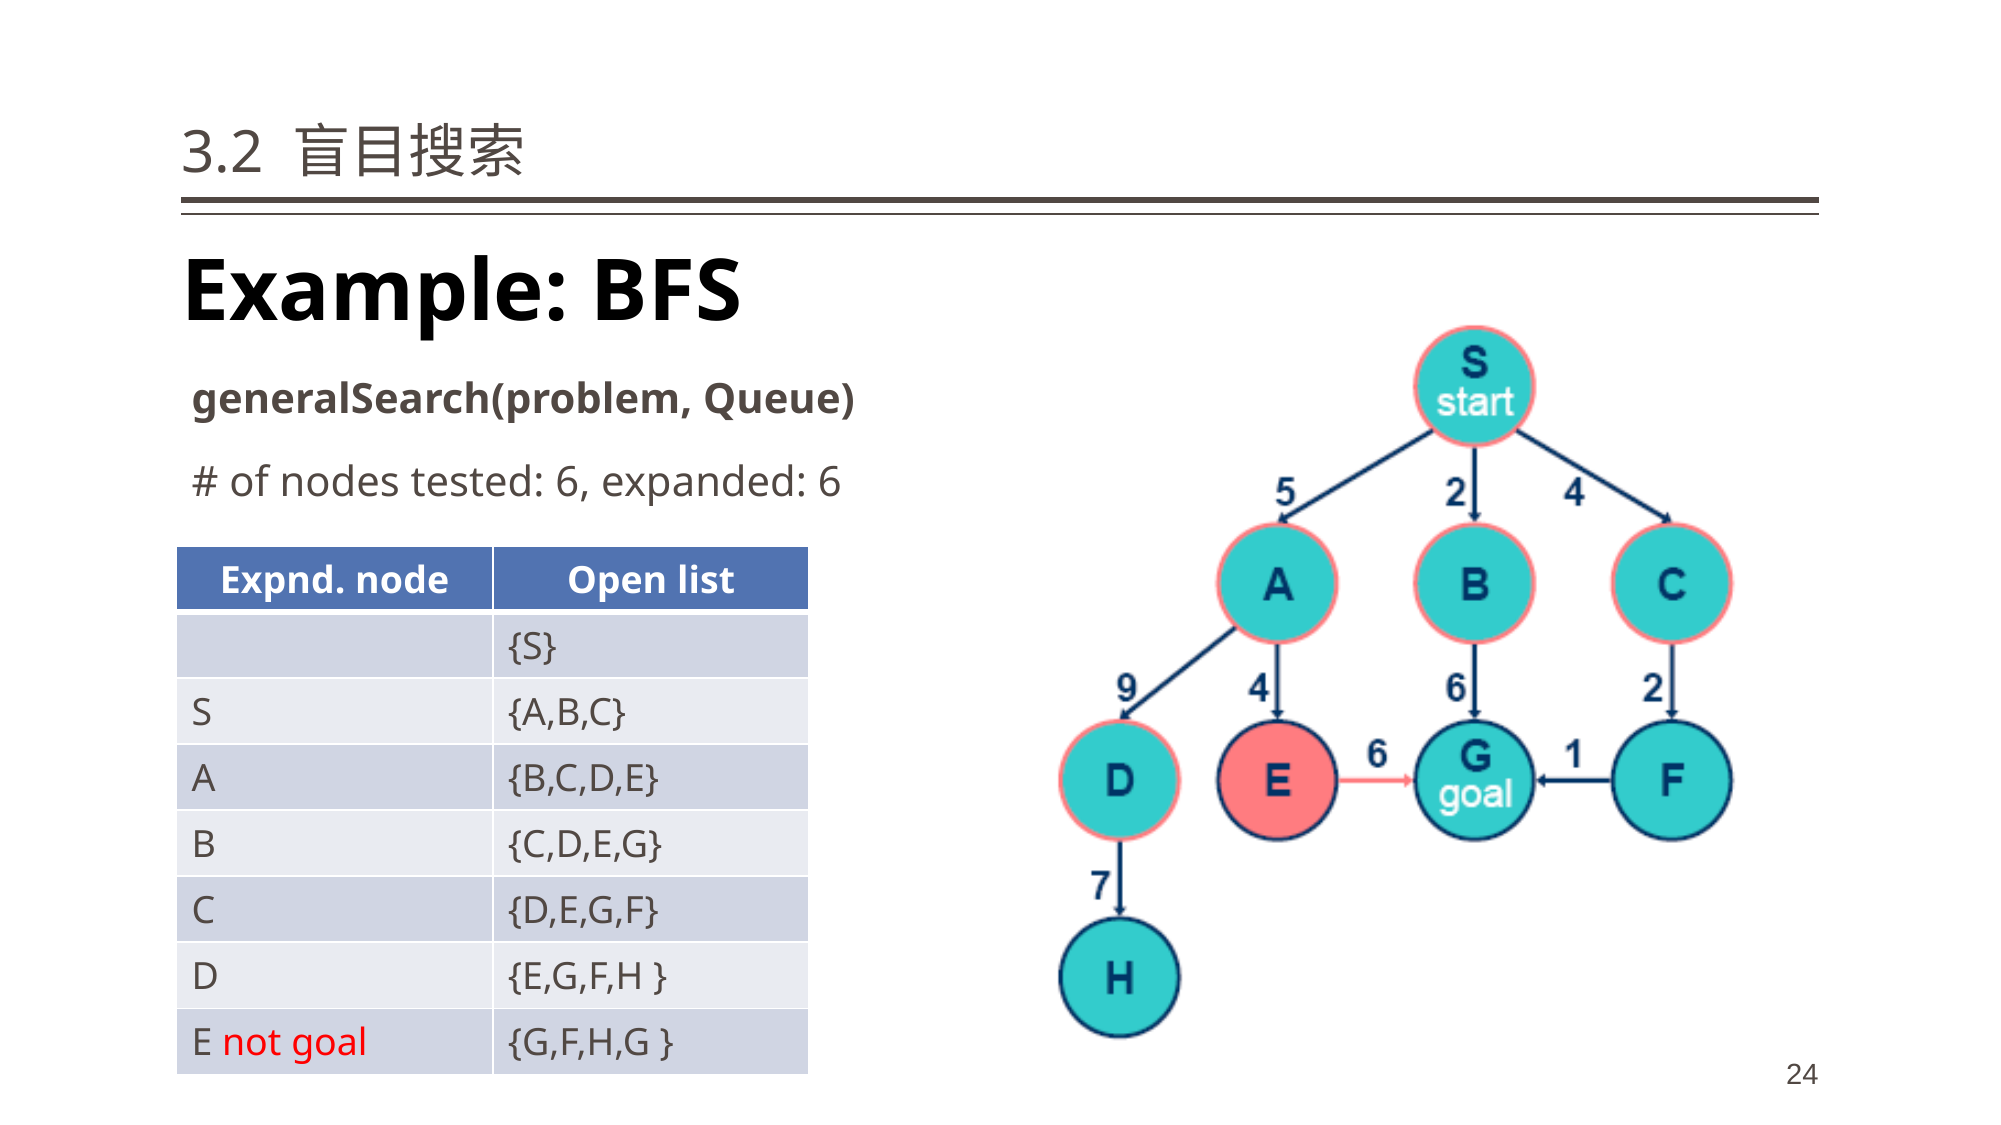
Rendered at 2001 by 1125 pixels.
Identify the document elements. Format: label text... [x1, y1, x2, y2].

table_cell [177, 615, 492, 677]
table_cell D [177, 943, 492, 1008]
table_header Open list [494, 547, 808, 609]
table_cell {G,F,H,G } [494, 1009, 808, 1074]
table_cell C [177, 877, 492, 941]
table_cell E not goal [177, 1009, 492, 1074]
text_box Example: BFS [181, 192, 1532, 380]
table_cell {C,D,E,G} [494, 811, 808, 875]
table_cell {B,C,D,E} [494, 745, 808, 809]
table_cell B [177, 811, 492, 875]
list generalSearch(problem, Queue) # of nodes tested: 6, expanded: 6 [176, 370, 1031, 549]
title 3.2 盲目搜索 [181, 12, 1819, 193]
table_cell {S} [494, 615, 808, 677]
table_cell S [177, 679, 492, 743]
table_header Expnd. node [177, 547, 492, 609]
picture [1037, 304, 1744, 1043]
table_cell {D,E,G,F} [494, 877, 808, 941]
slide_number 24 [1518, 1042, 1819, 1103]
table_cell {E,G,F,H } [494, 943, 808, 1008]
table_cell A [177, 745, 492, 809]
table_cell {A,B,C} [494, 679, 808, 743]
